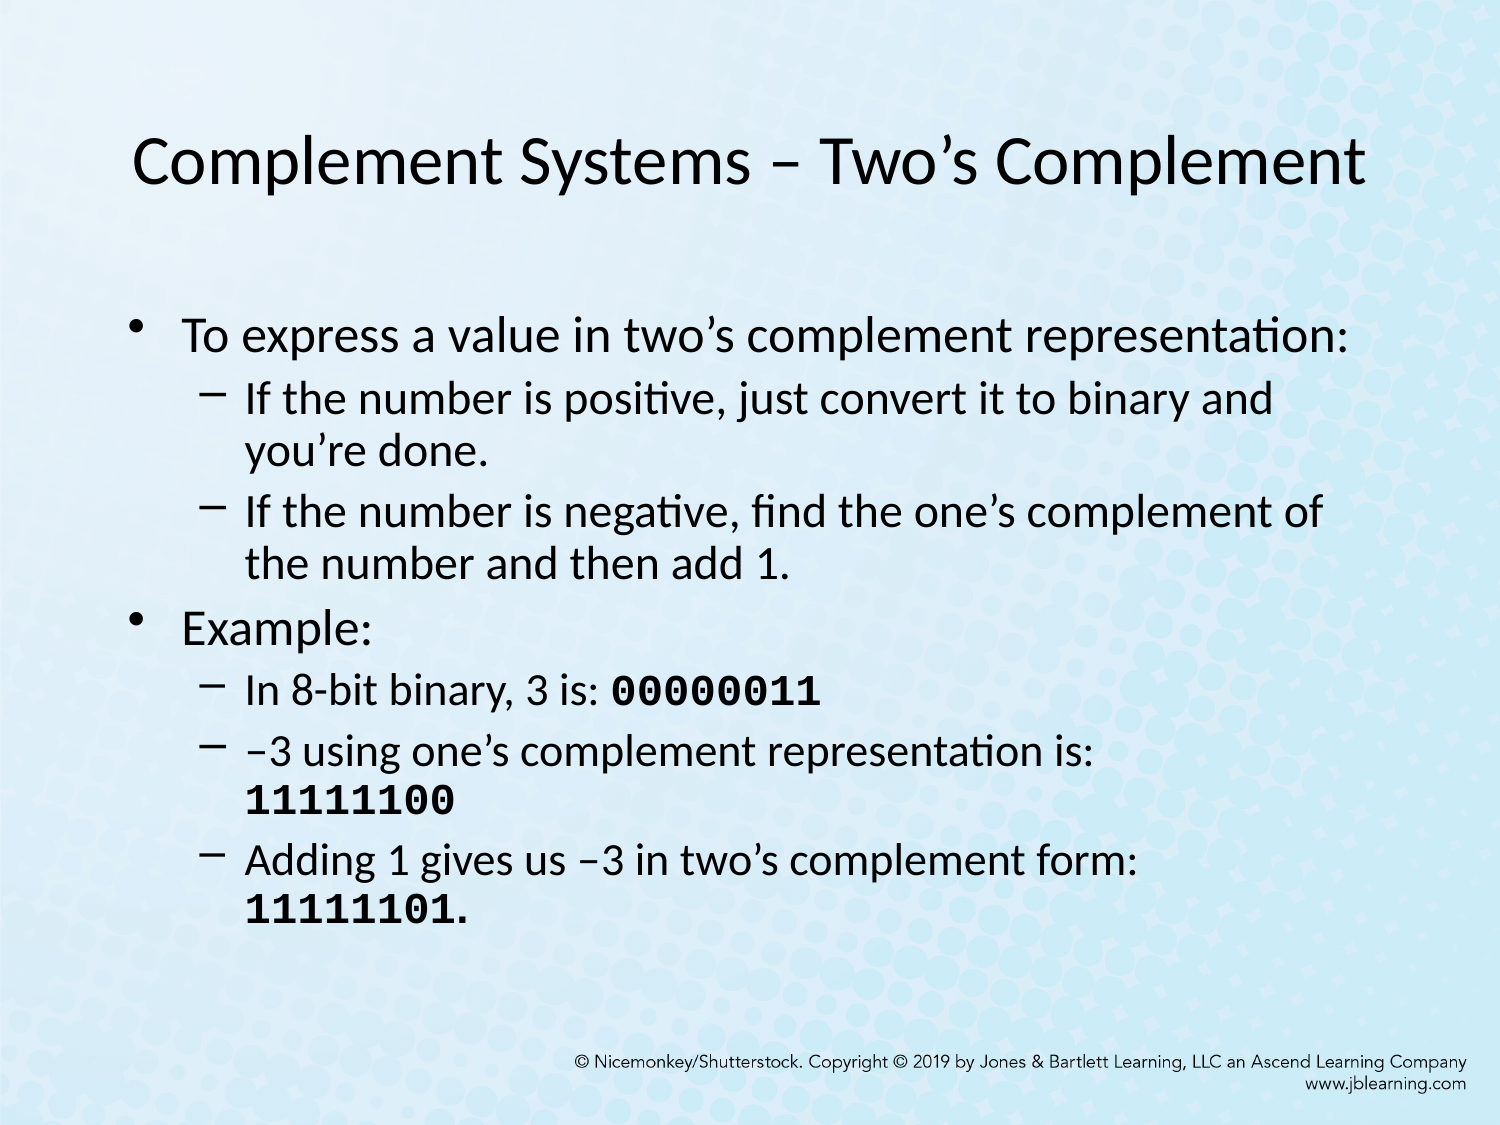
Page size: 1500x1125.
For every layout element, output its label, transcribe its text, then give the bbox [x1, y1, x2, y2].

list To express a value in two’s complement representation: If the number is positive, just convert it to binary and you’re done. If the number is negative, find the one’s complement of the number and then add 1. Example: In 8-bit binary, 3 is: 00000011 –3 using one’s complement representation is: 11111100 Adding 1 gives us –3 in two’s complement form: 11111101. [112, 299, 1388, 975]
picture [0, 0, 1500, 1125]
title Complement Systems – Two’s Complement [112, 75, 1388, 238]
